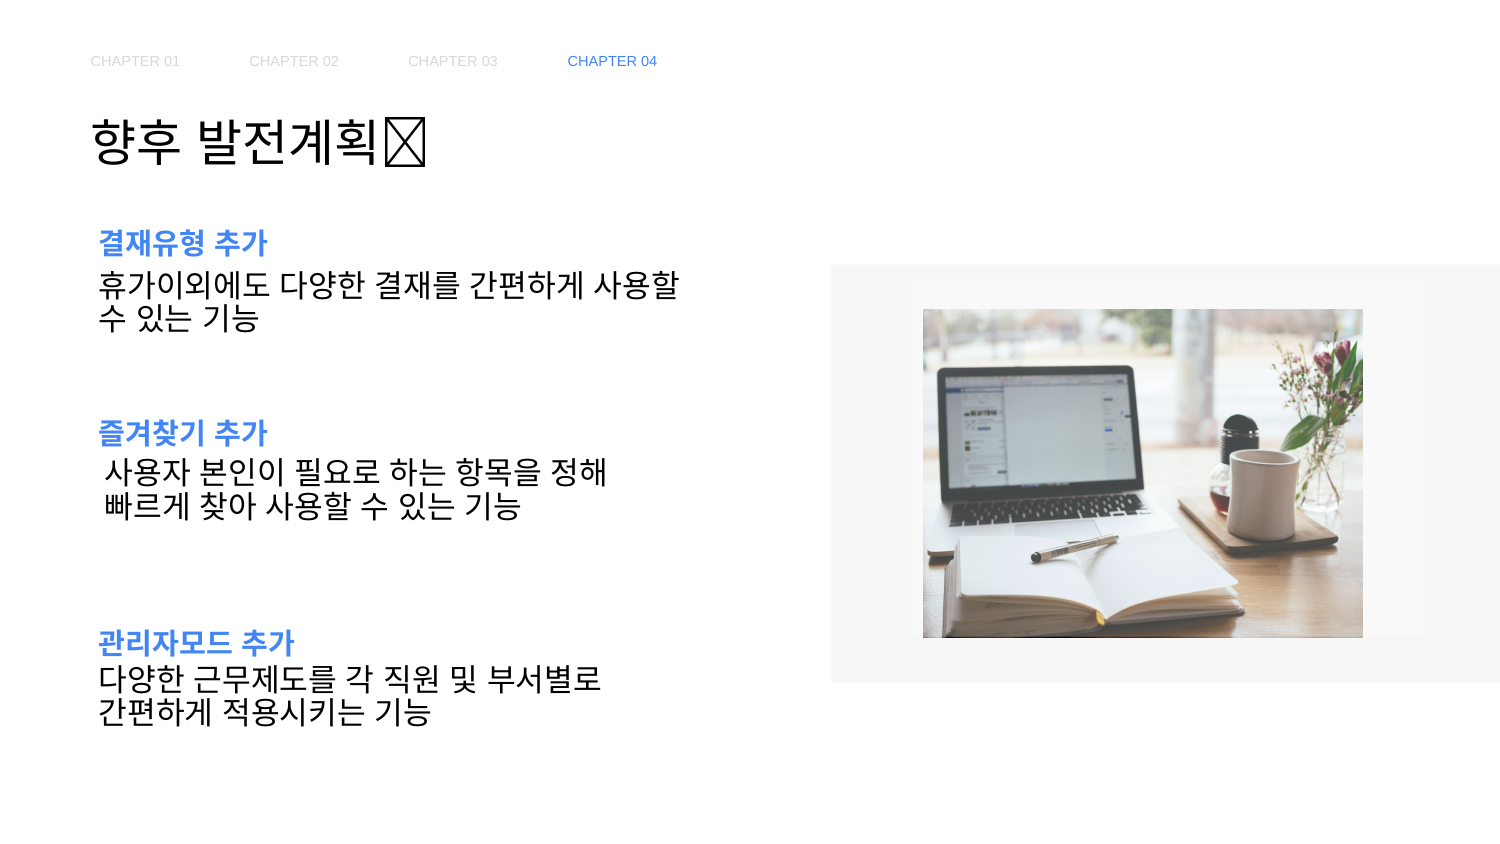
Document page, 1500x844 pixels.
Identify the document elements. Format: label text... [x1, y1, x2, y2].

picture [923, 308, 1363, 639]
text_box 즐겨찾기 추가 [98, 409, 329, 442]
text_box 휴가이외에도 다양한 결재를 간편하게 사용할 수 있는 기능 [98, 264, 708, 344]
text_box 다양한 근무제도를 각 직원 및 부서별로 간편하게 적용시키는 기능 [98, 658, 726, 737]
text_box 향후 발전계획💡 [90, 105, 505, 177]
text_box 관리자모드 추가 [98, 619, 329, 658]
text_box [831, 264, 1500, 683]
text_box 사용자 본인이 필요로 하는 항목을 정해 빠르게 찾아 사용할 수 있는 기능 [89, 442, 699, 540]
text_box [90, 46, 680, 76]
text_box [910, 281, 1425, 637]
text_box 결재유형 추가 [98, 219, 329, 266]
